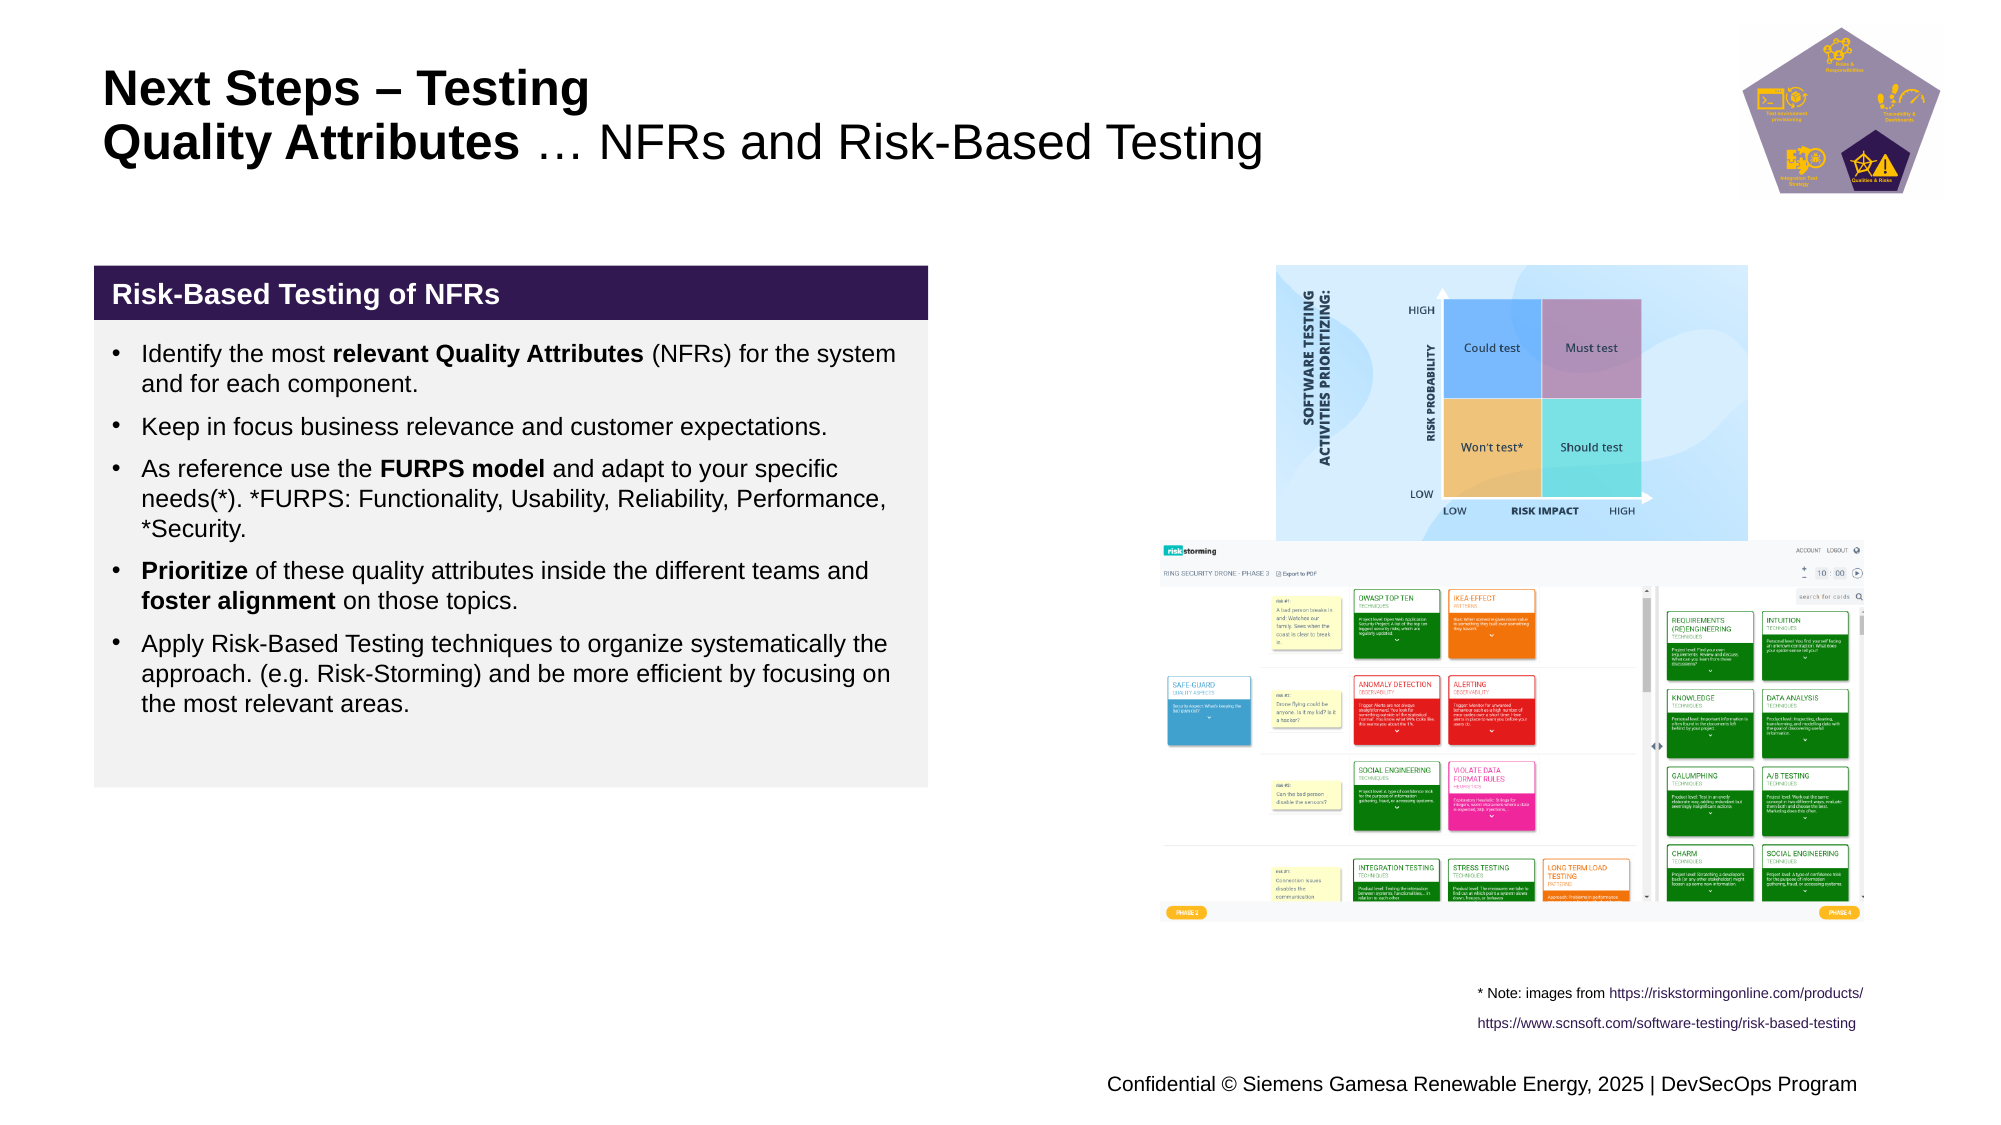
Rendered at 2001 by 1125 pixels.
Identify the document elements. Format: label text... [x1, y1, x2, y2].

title Next Steps – Testing Quality Attributes … NFRs and Risk-Based Testing [0, 0, 1585, 233]
picture [1739, 24, 1943, 200]
picture [1160, 265, 1864, 922]
text_box Risk-Based Testing of NFRs [94, 265, 929, 320]
text_box * Note: images from https://riskstormingonline.com/products/ https://www.scnsoft.com/software-testing/risk-based-testing [1477, 983, 1898, 1049]
footer Confidential © Siemens Gamesa Renewable Energy, 2025 | DevSecOps Program [1024, 1070, 2000, 1125]
text_box Identify the most relevant Quality Attributes (NFRs) for the system and for each component. Keep in focus business relevance and customer expectations. As reference use the FURPS model and adapt to your specific needs(*). *FURPS: Functionality, Usability, Reliability, Performance, *Security. Prioritize of these quality attributes inside the different teams and foster alignment on those topics. Apply Risk-Based Testing techniques to organize systematically the approach. (e.g. Risk-Storming) and be more efficient by focusing on the most relevant areas. [94, 320, 929, 788]
